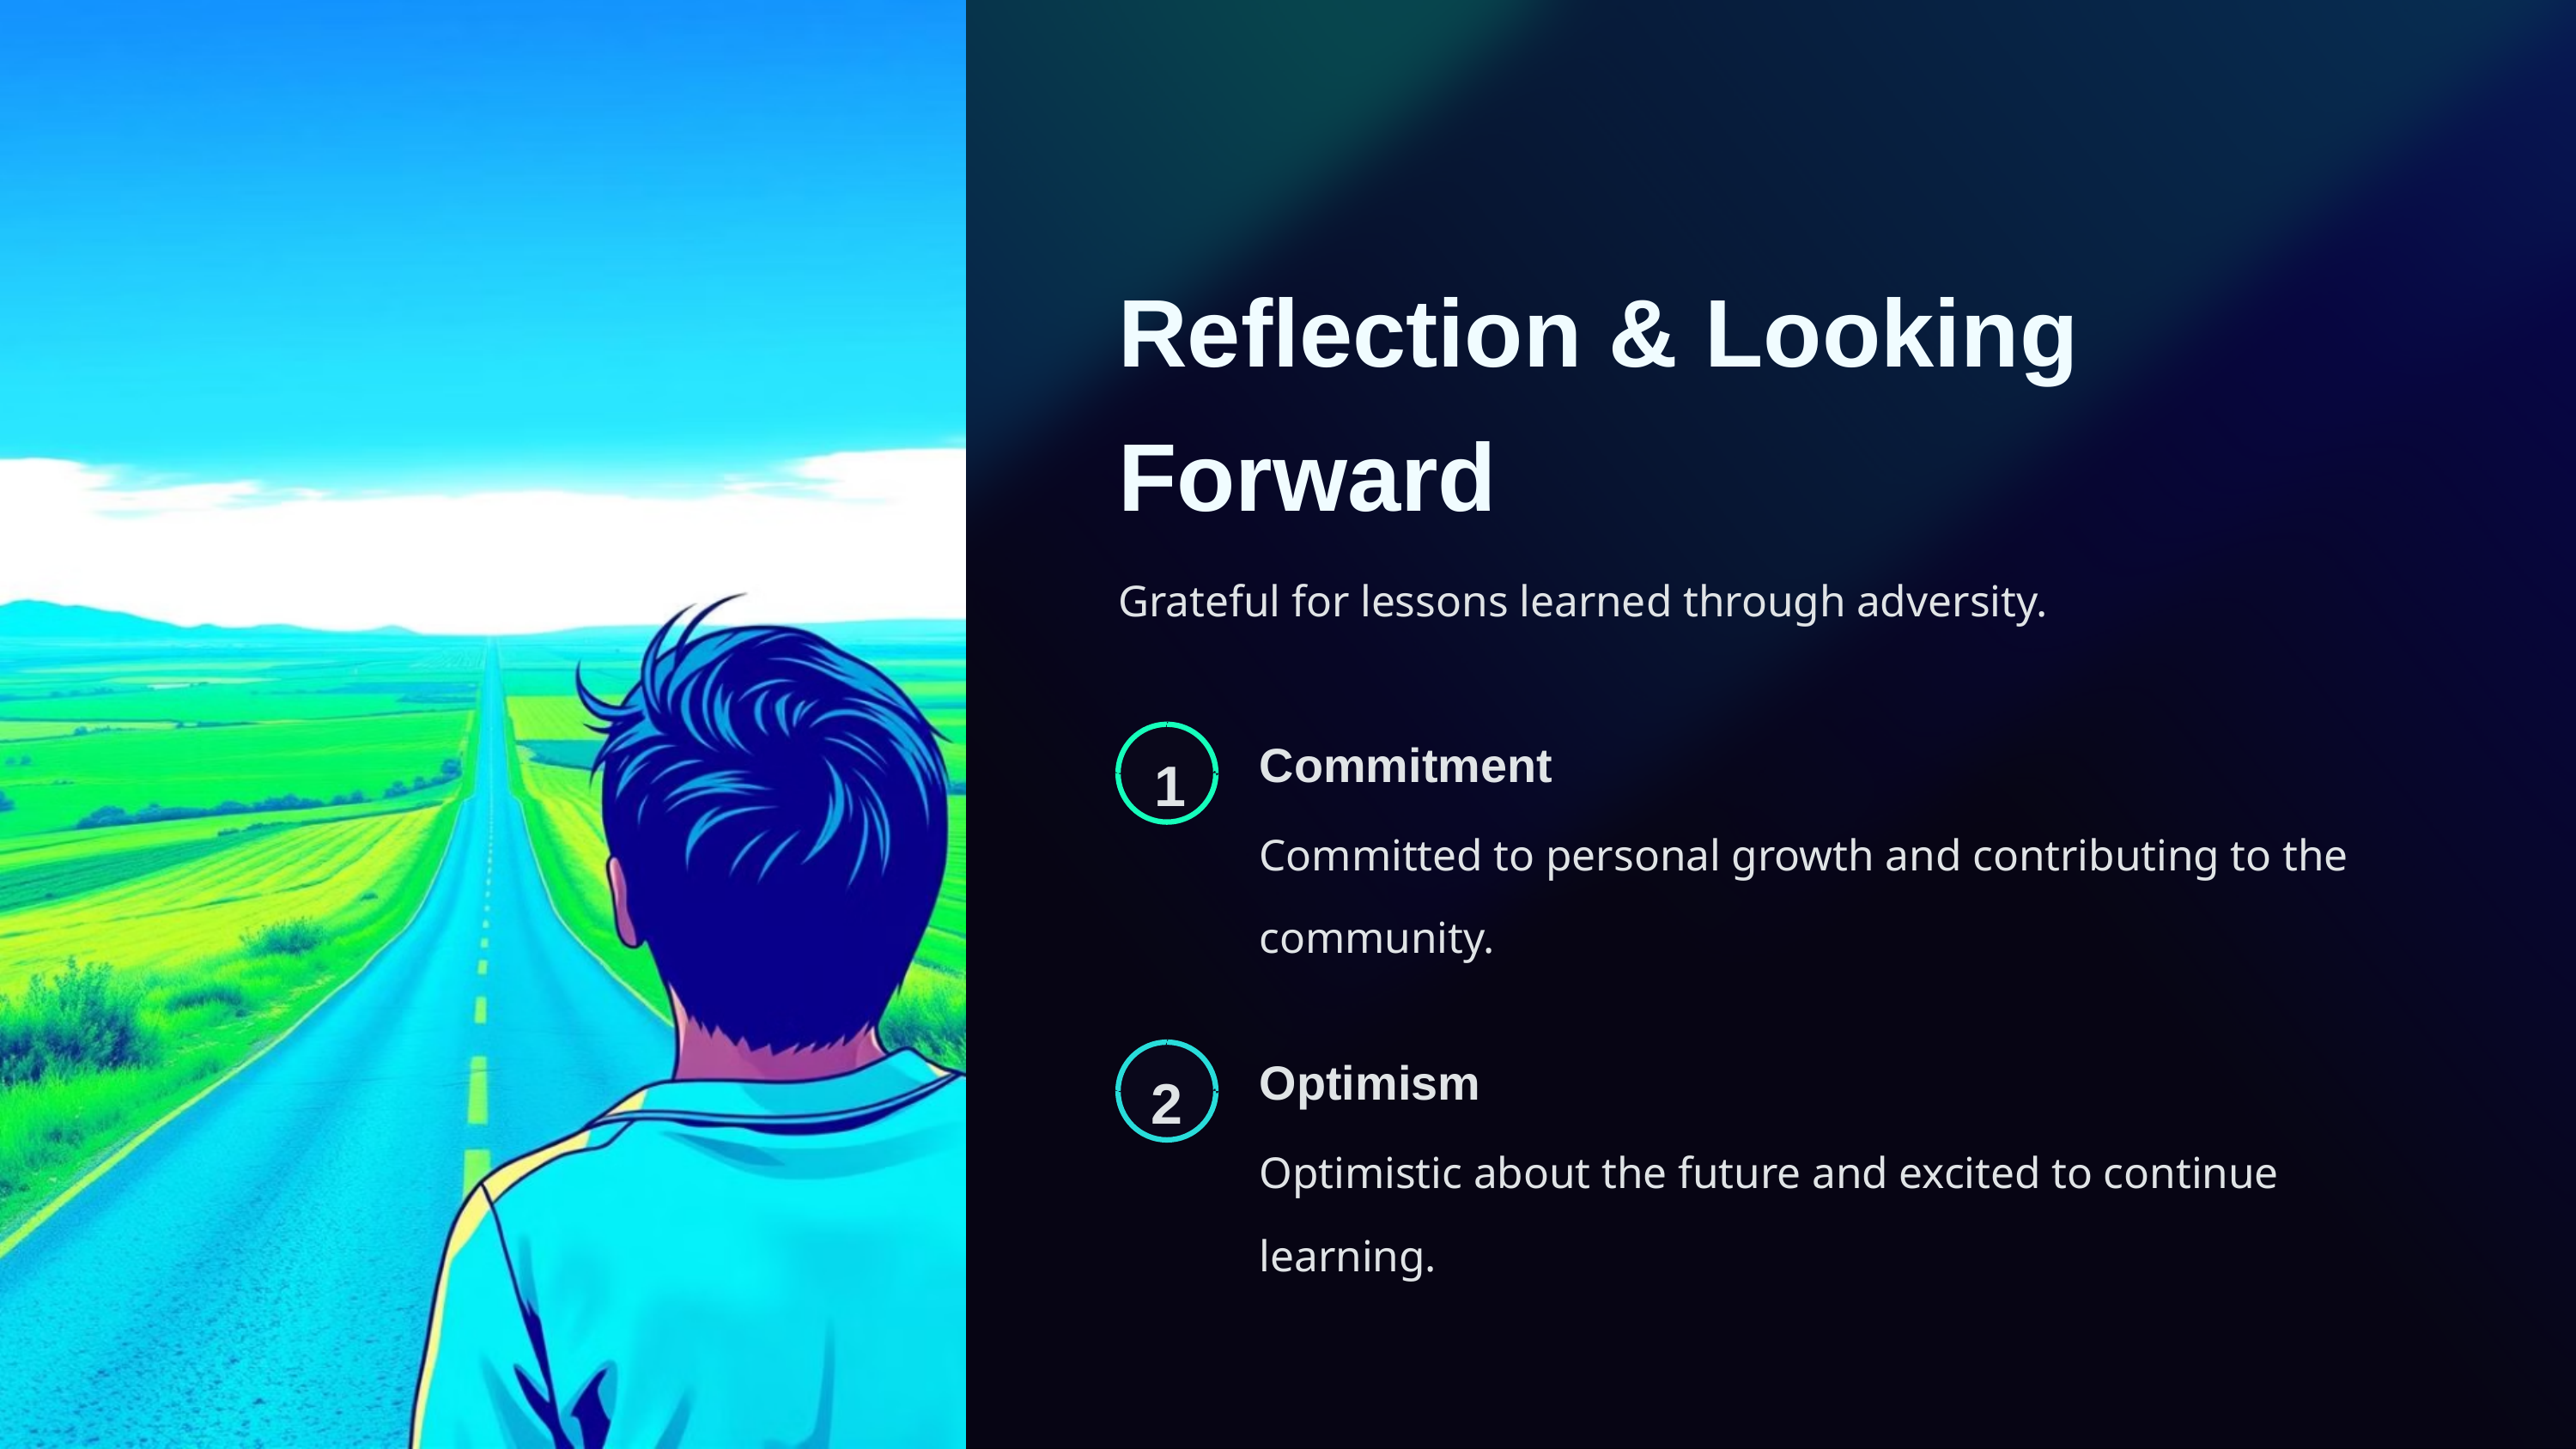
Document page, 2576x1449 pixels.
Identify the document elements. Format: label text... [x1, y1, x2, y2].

text_box Committed to personal growth and contributing to the community. [1259, 796, 2424, 962]
text_box Commitment [1259, 720, 1743, 792]
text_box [1115, 1039, 1219, 1143]
text_box Grateful for lessons learned through adversity. [1118, 542, 2424, 626]
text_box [1115, 721, 1219, 826]
text_box [0, 0, 966, 1449]
text_box Optimistic about the future and excited to continue learning. [1259, 1113, 2424, 1280]
text_box [966, 0, 2576, 1449]
text_box Reflection & Looking Forward [1118, 242, 2424, 531]
text_box Optimism [1259, 1038, 1743, 1111]
